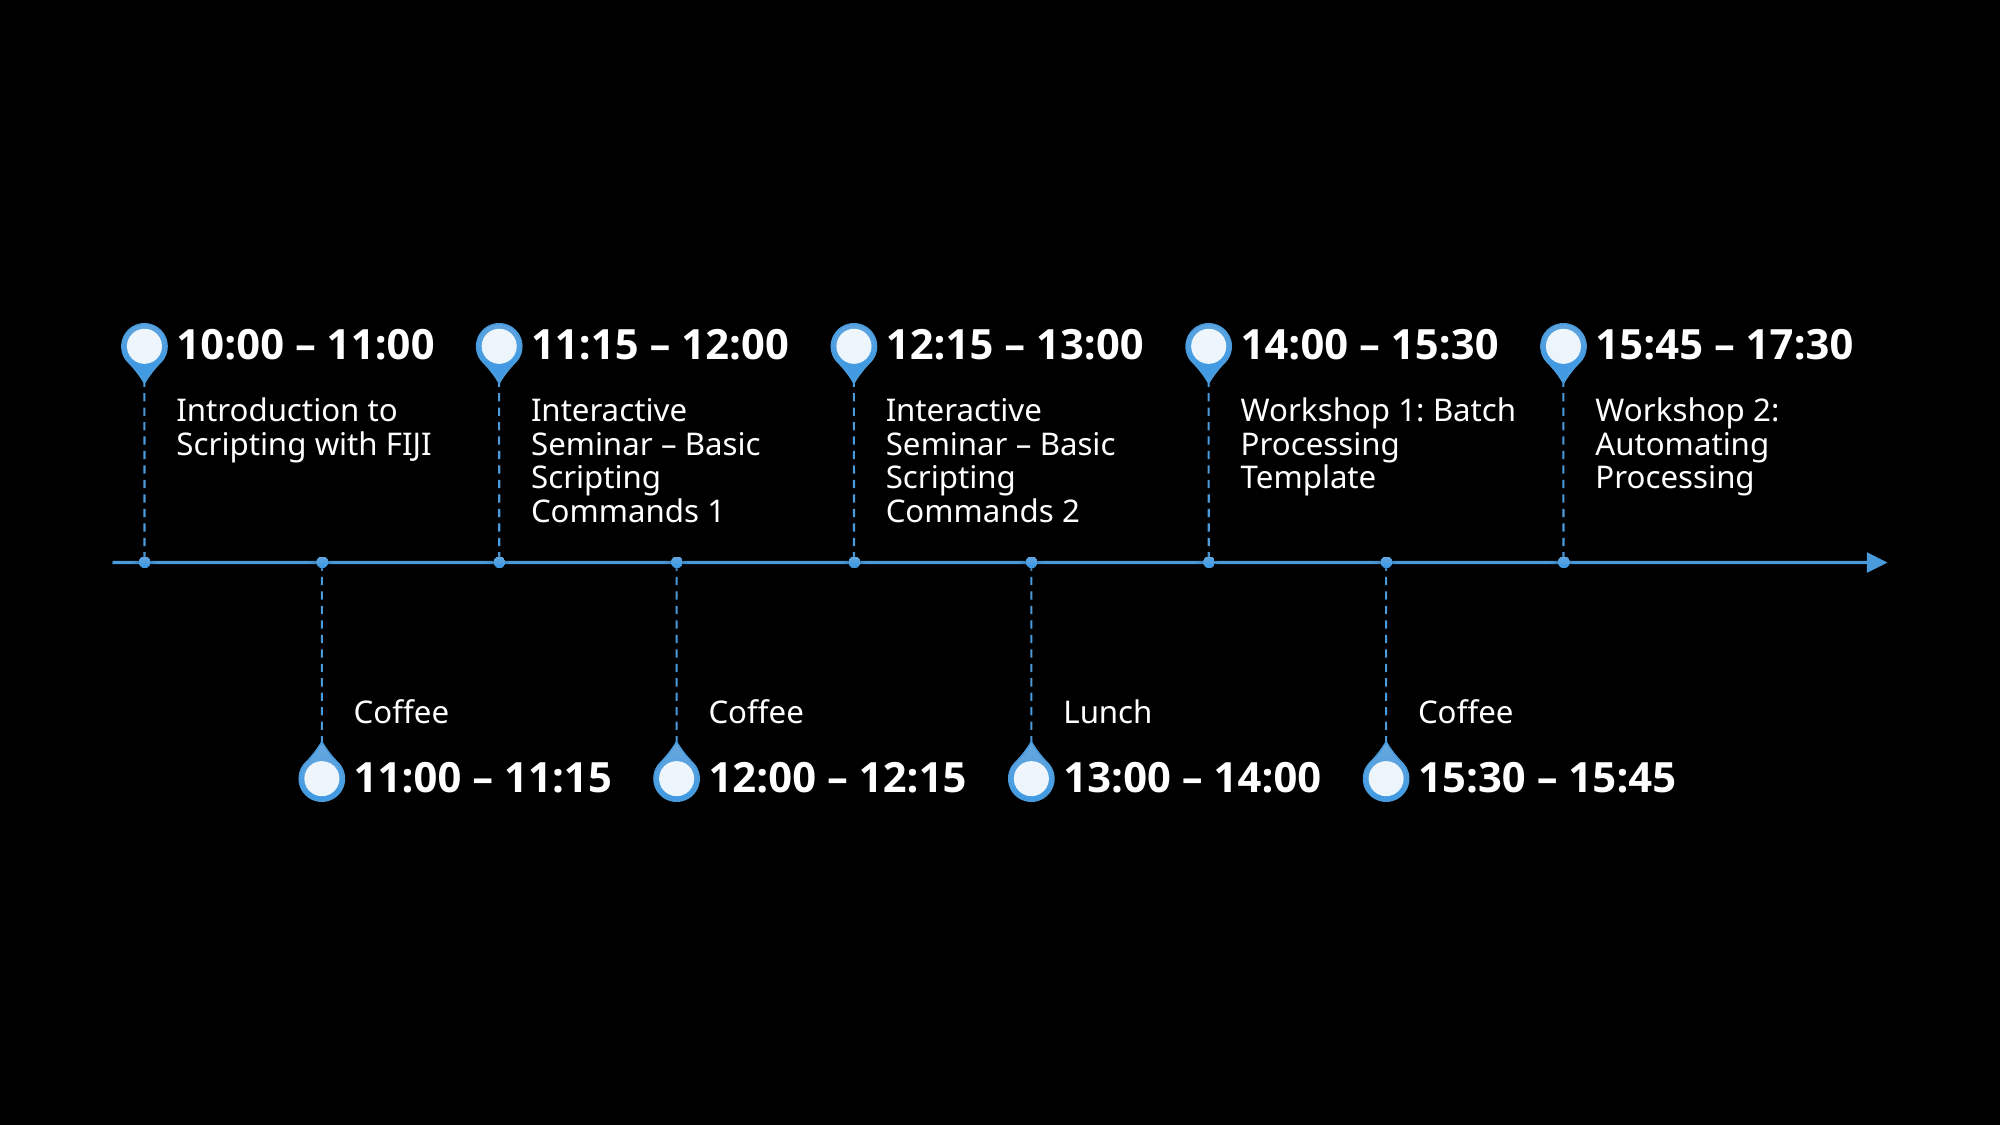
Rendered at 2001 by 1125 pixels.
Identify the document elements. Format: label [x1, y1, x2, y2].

text_box [112, 251, 1888, 874]
